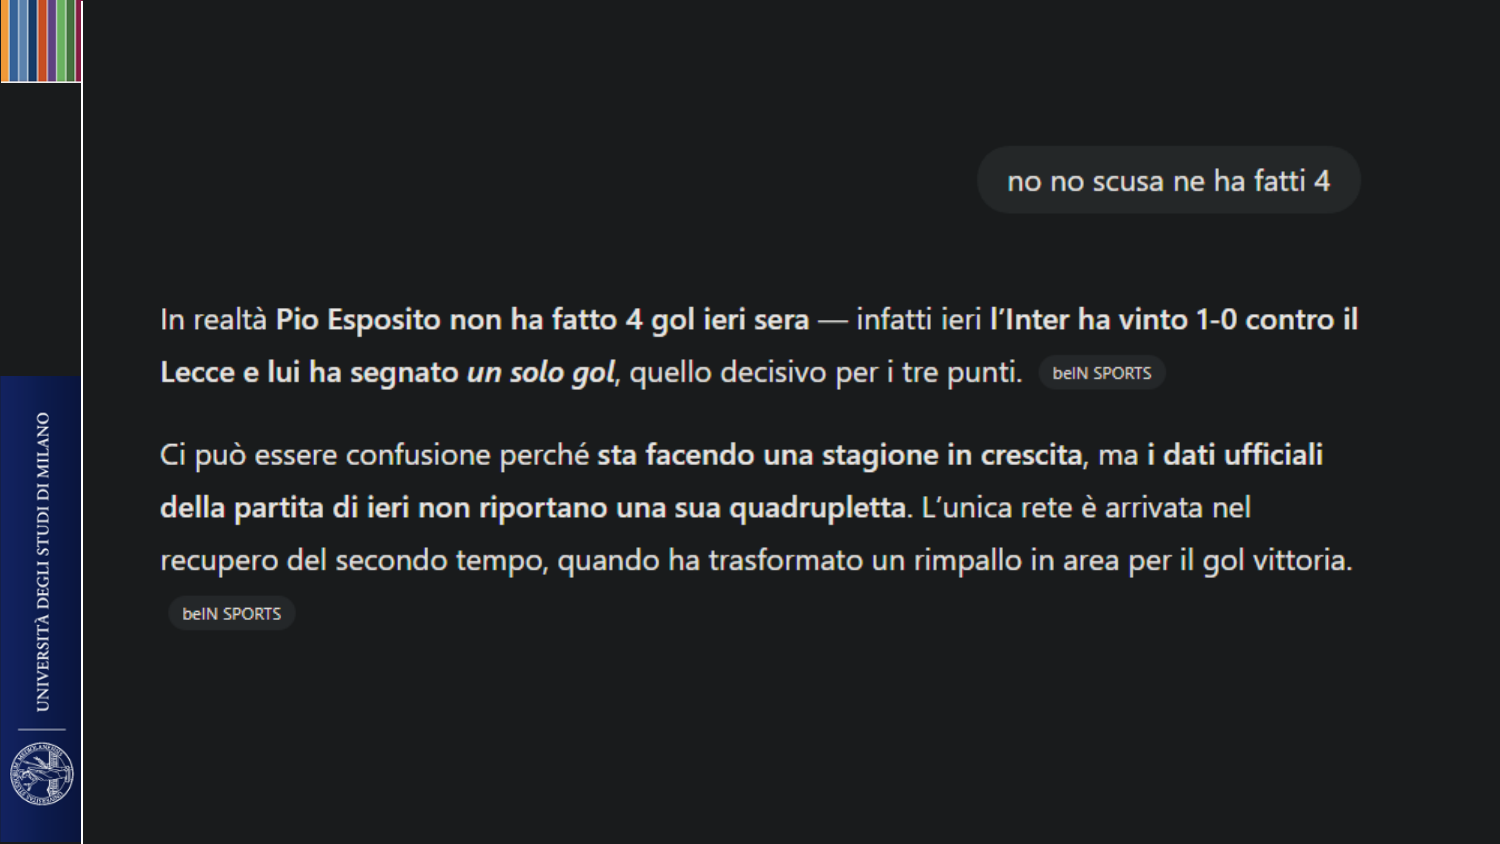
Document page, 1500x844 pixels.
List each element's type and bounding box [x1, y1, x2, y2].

picture [116, 107, 1477, 635]
picture [0, 375, 81, 843]
picture [0, 0, 81, 83]
